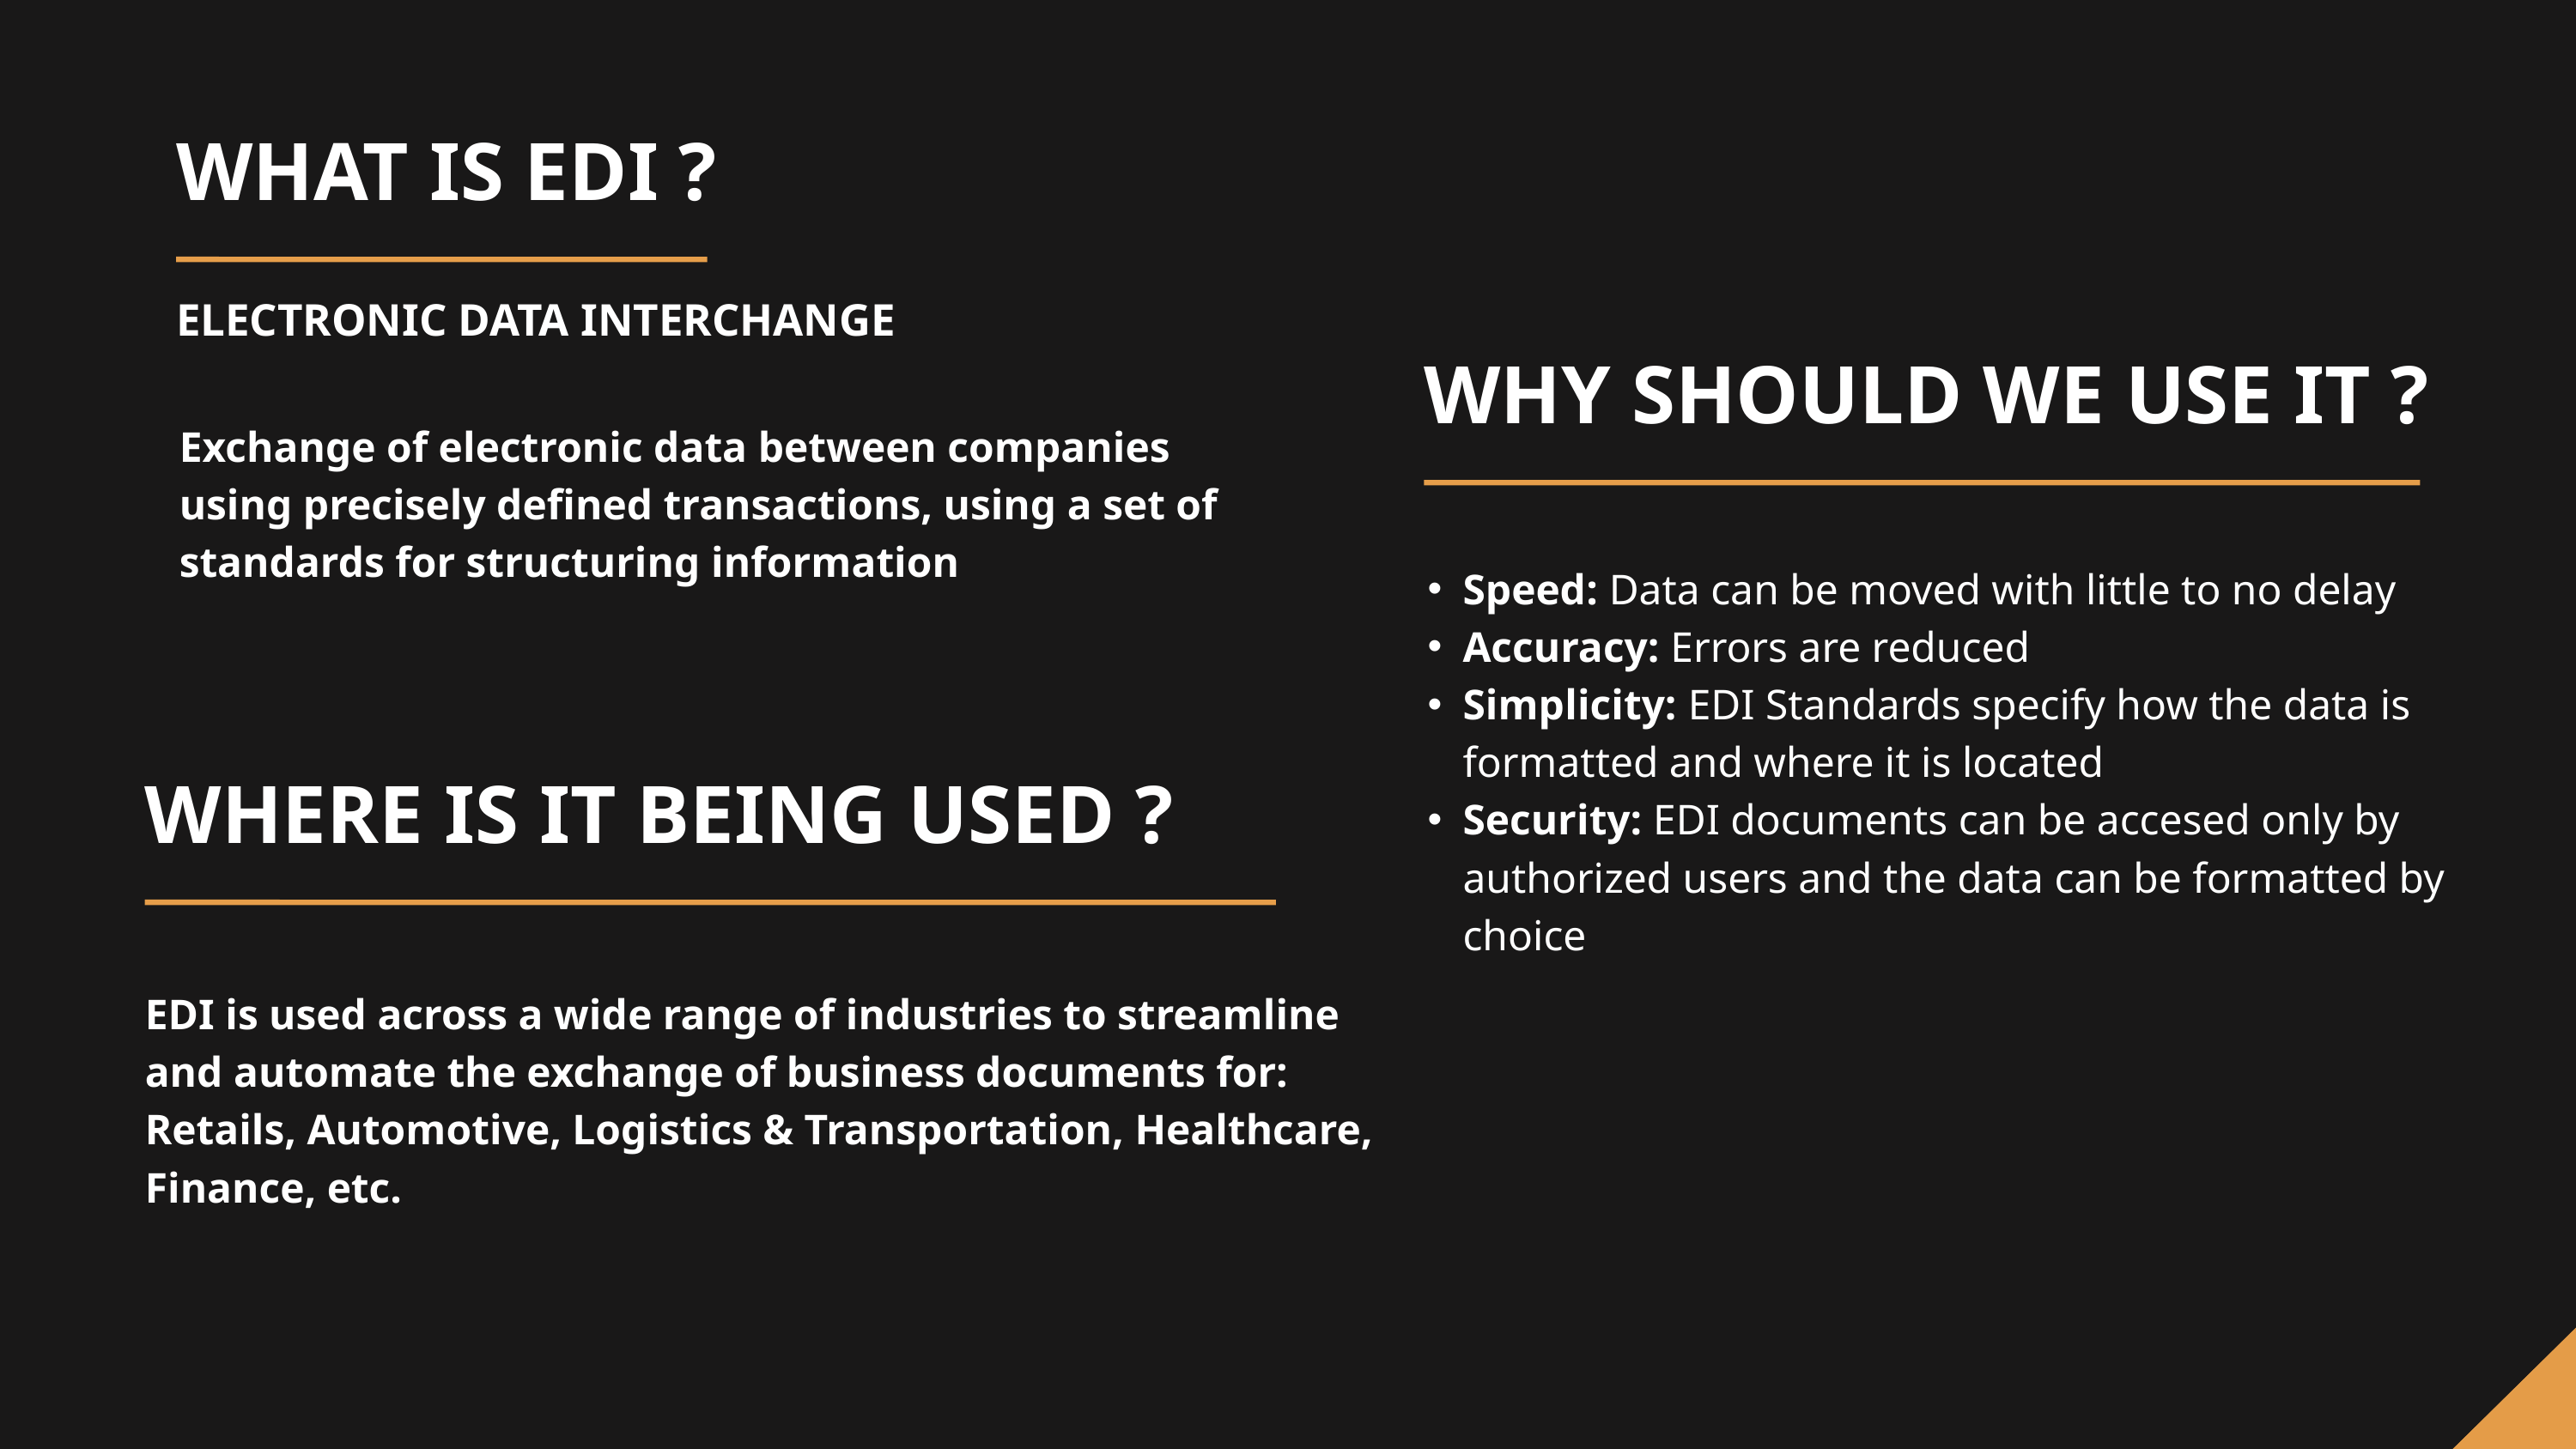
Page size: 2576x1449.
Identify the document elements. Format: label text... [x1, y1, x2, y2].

text_box EDI is used across a wide range of industries to streamline and automate the exchange of business documents for: Retails, Automotive, Logistics & Transportation, Healthcare, Finance, etc. [144, 979, 1376, 1269]
text_box Speed: Data can be moved with little to no delay Accuracy: Errors are reduced Simplicity: EDI Standards specify how the data is formatted and where it is located Security: EDI documents can be accesed only by authorized users and the data can be formatted by choice [1392, 555, 2539, 1017]
text_box WHY SHOULD WE USE IT ? [1424, 338, 2537, 440]
text_box [2450, 1324, 2576, 1449]
text_box ELECTRONIC DATA INTERCHANGE [176, 289, 1048, 346]
text_box Exchange of electronic data between companies using precisely defined transactions, using a set of standards for structuring information [179, 412, 1236, 586]
text_box WHERE IS IT BEING USED ? [144, 758, 1340, 860]
text_box WHAT IS EDI ? [176, 115, 781, 217]
